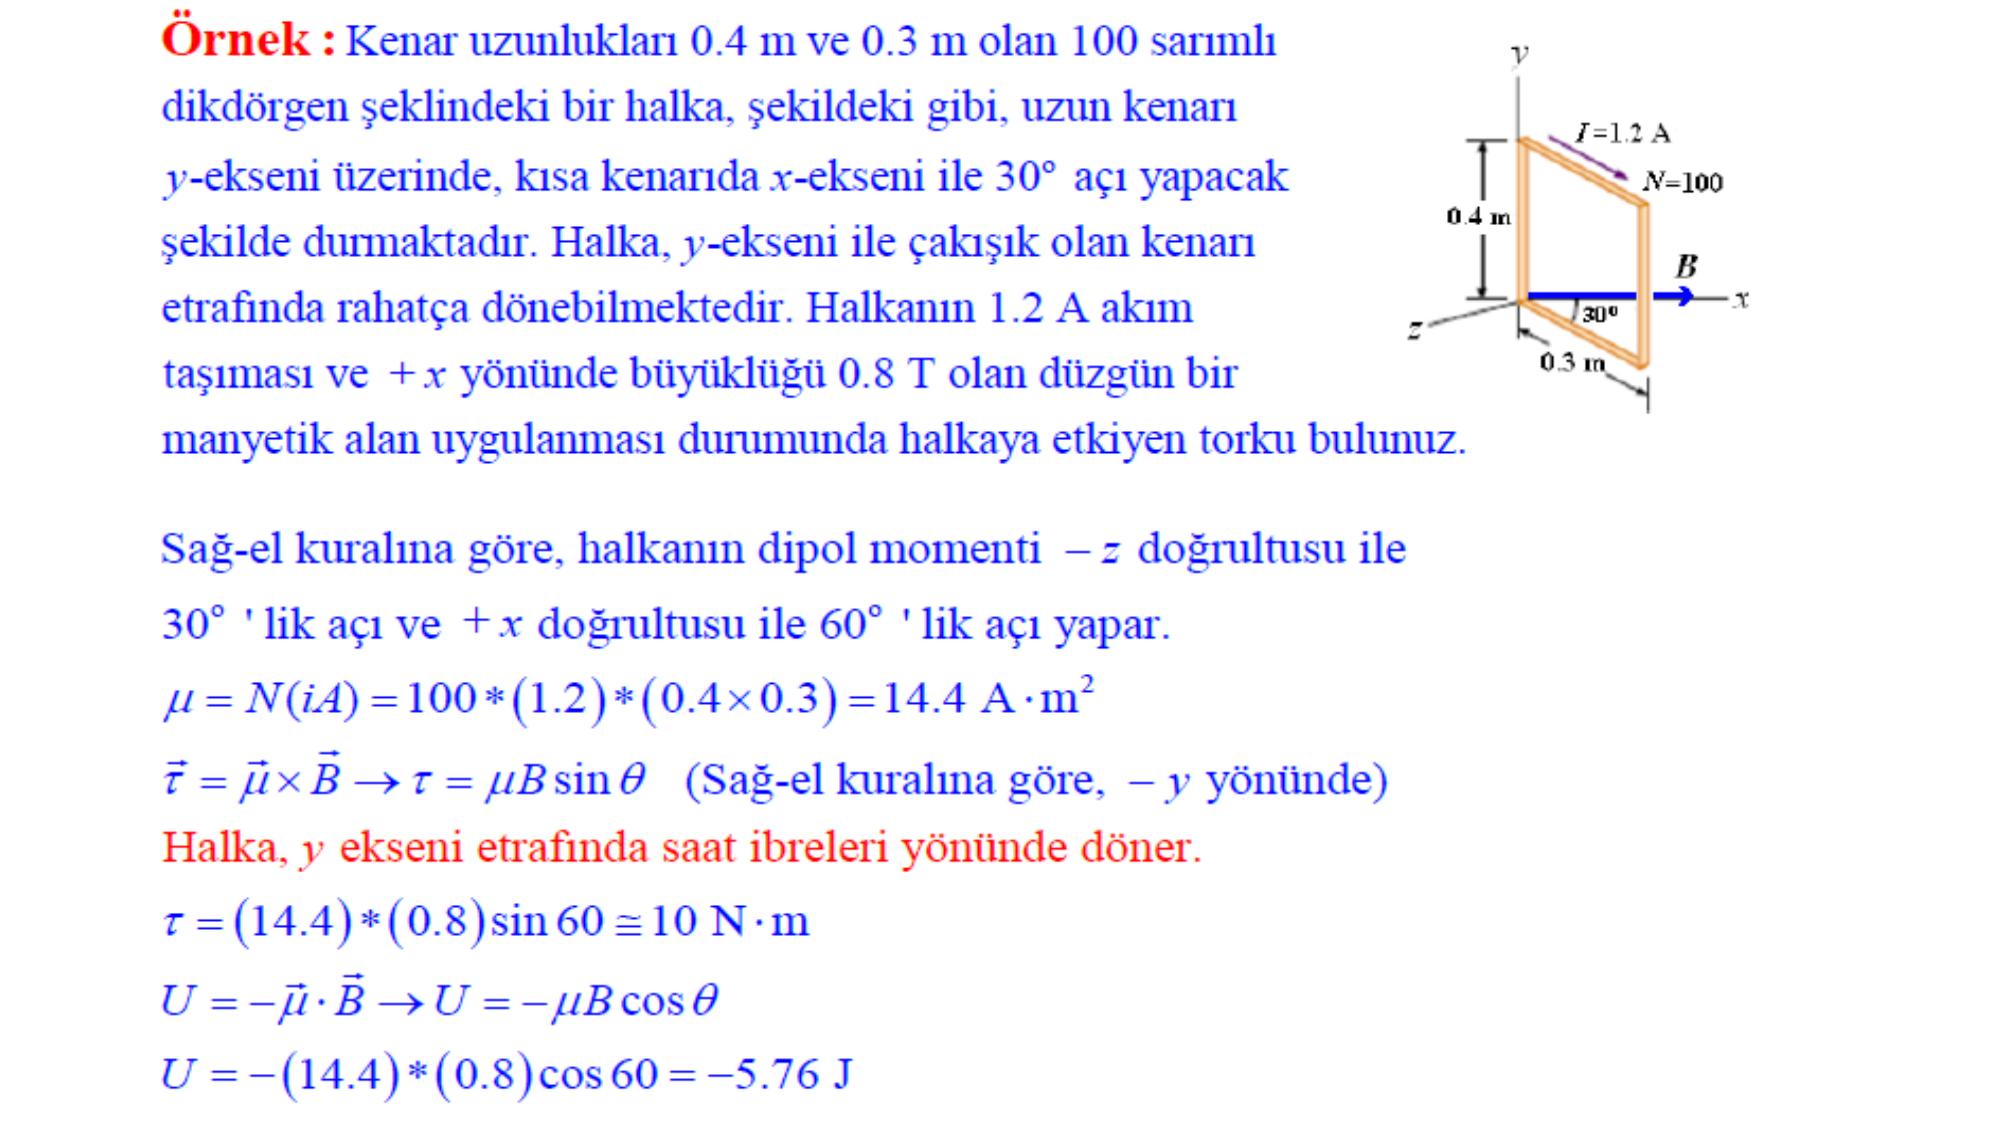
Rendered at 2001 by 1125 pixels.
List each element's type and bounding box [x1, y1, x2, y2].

list [139, 0, 1762, 1125]
